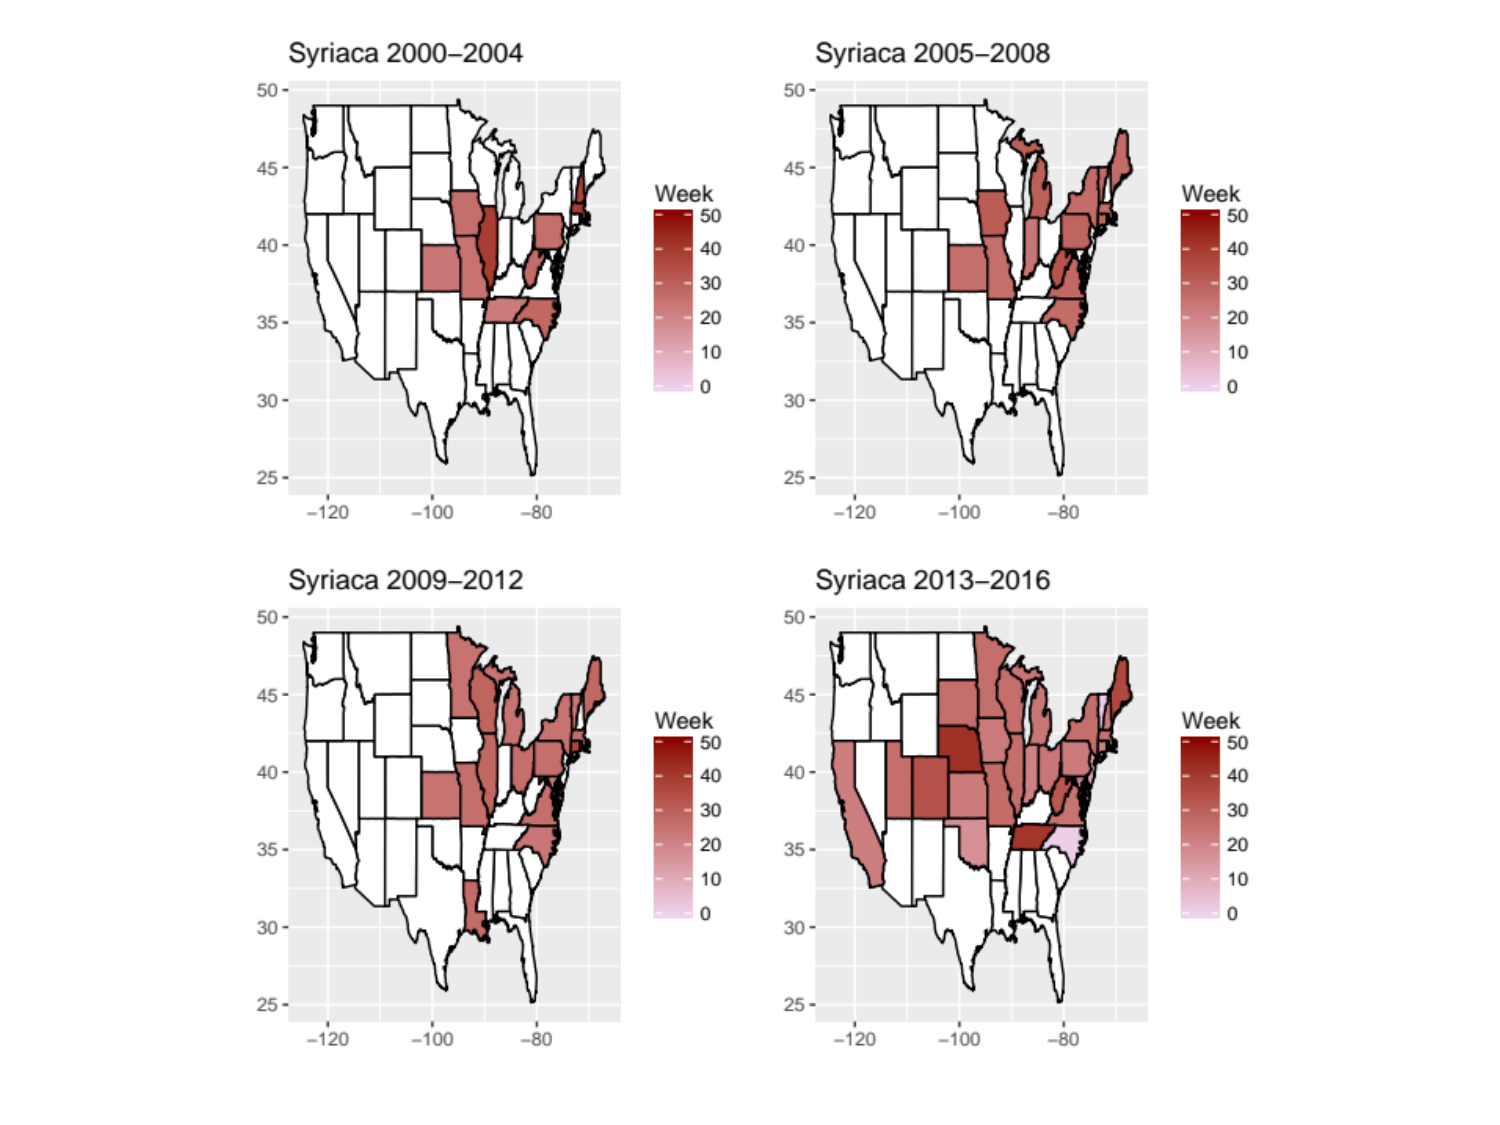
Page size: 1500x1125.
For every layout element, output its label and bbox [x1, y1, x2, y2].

picture [218, 31, 1269, 1082]
